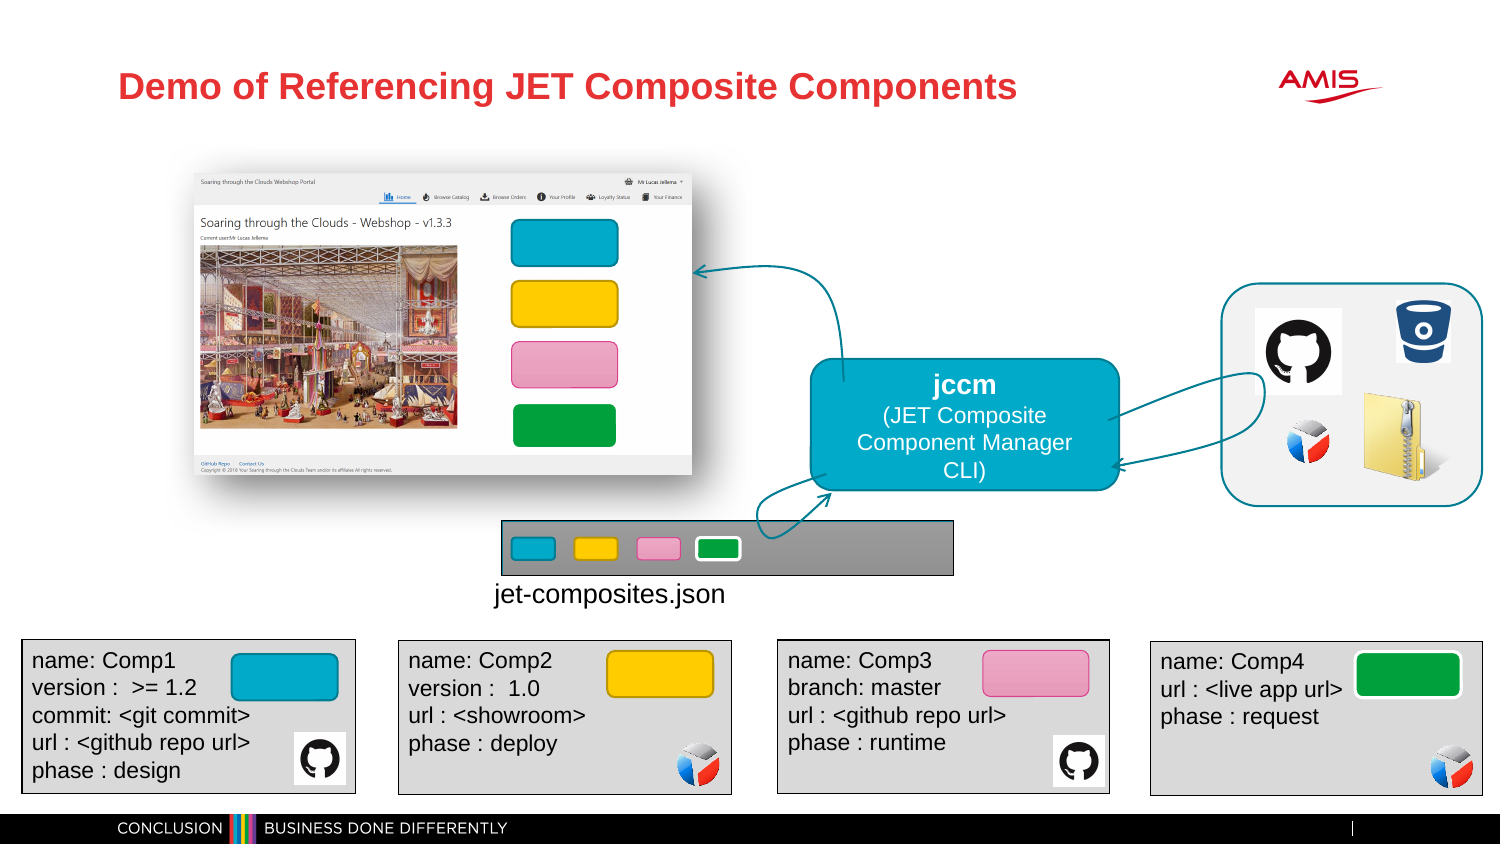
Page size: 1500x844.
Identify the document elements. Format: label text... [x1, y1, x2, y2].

text_box [1107, 372, 1266, 472]
text_box jccm (JET Composite Component Manager CLI) [809, 357, 1121, 492]
text_box [21, 639, 356, 794]
picture [1205, 58, 1388, 106]
picture [1053, 735, 1105, 787]
text_box name: Comp2 version : 1.0 url : <showroom> phase : deploy [408, 646, 587, 756]
picture [0, 814, 236, 844]
picture [1250, 392, 1453, 490]
text_box [1220, 282, 1484, 508]
text_box [230, 653, 339, 702]
title Demo of Referencing JET Composite Components [118, 47, 1205, 130]
text_box [695, 536, 742, 562]
text_box [1353, 650, 1463, 700]
picture [1255, 308, 1342, 395]
picture [294, 732, 346, 785]
text_box name: Comp4 url : <live app url> phase : request [1160, 646, 1344, 730]
text_box jet-composites.json [494, 576, 726, 609]
text_box [573, 536, 619, 561]
text_box [777, 639, 1110, 794]
text_box [510, 536, 556, 561]
text_box [982, 649, 1090, 698]
picture [639, 732, 758, 801]
text_box [606, 649, 715, 699]
text_box [692, 264, 845, 382]
text_box [1150, 641, 1483, 796]
picture [1396, 300, 1451, 364]
picture [239, 814, 1500, 844]
text_box [398, 640, 732, 795]
text_box name: Comp1 version : >= 1.2 commit: <git commit> url : <github repo url> phase : design [31, 645, 252, 783]
picture [1393, 735, 1500, 803]
text_box [636, 537, 681, 561]
text_box [501, 520, 954, 576]
text_box name: Comp3 branch: master url : <github repo url> phase : runtime [787, 645, 1007, 756]
text_box [756, 473, 832, 540]
picture [194, 173, 692, 475]
